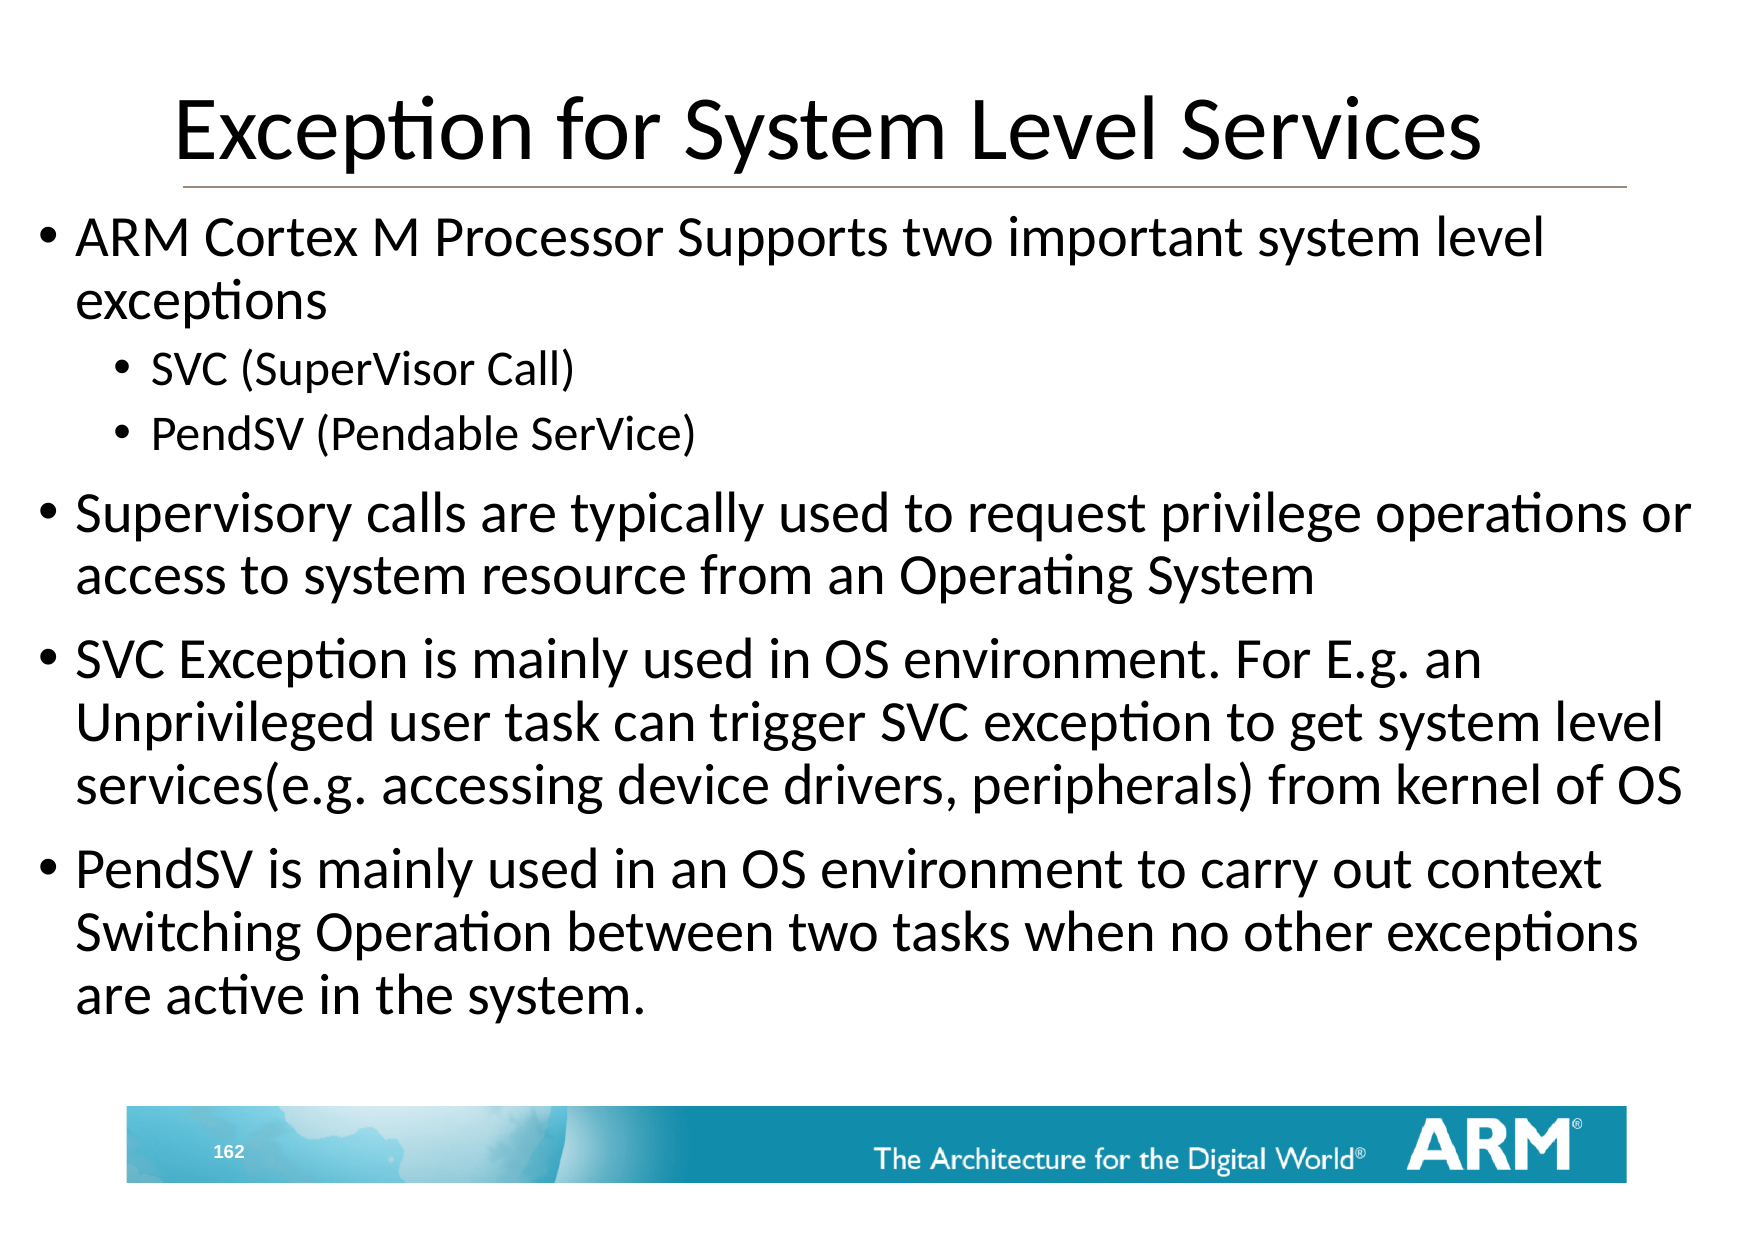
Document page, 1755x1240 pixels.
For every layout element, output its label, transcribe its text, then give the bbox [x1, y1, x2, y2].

title Exception for System Level Services [173, 80, 1581, 172]
picture [126, 1106, 1627, 1183]
list ARM Cortex M Processor Supports two important system level exceptions SVC (SuperVisor Call) PendSV (Pendable SerVice) Supervisory calls are typically used to request privilege operations or access to system resource from an Operating System SVC Exception is mainly used in OS environment. For E.g. an Unprivileged user task can trigger SVC exception to get system level services(e.g. accessing device drivers, peripherals) from kernel of OS PendSV is mainly used in an OS environment to carry out context Switching Operation between two tasks when no other exceptions are active in the system. [38, 206, 1728, 480]
slide_number 162 [198, 1139, 287, 1187]
